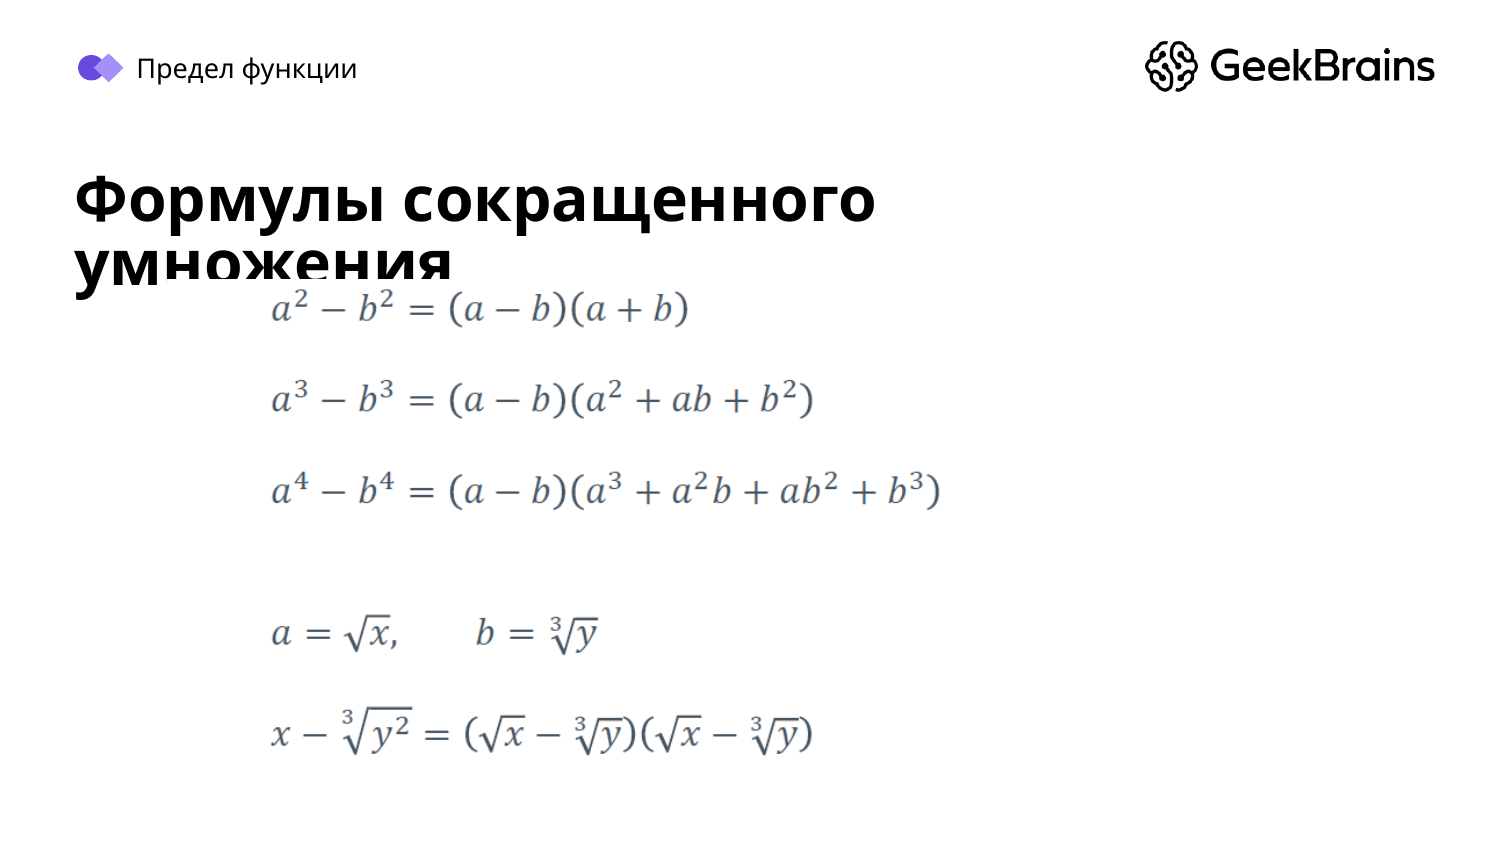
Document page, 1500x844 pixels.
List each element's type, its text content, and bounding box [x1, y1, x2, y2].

picture [166, 279, 1060, 783]
title Предел функции [134, 39, 812, 83]
picture [1145, 39, 1435, 93]
title Формулы сокращенного умножения [74, 169, 1210, 229]
text_box [93, 53, 124, 82]
text_box [78, 54, 102, 81]
